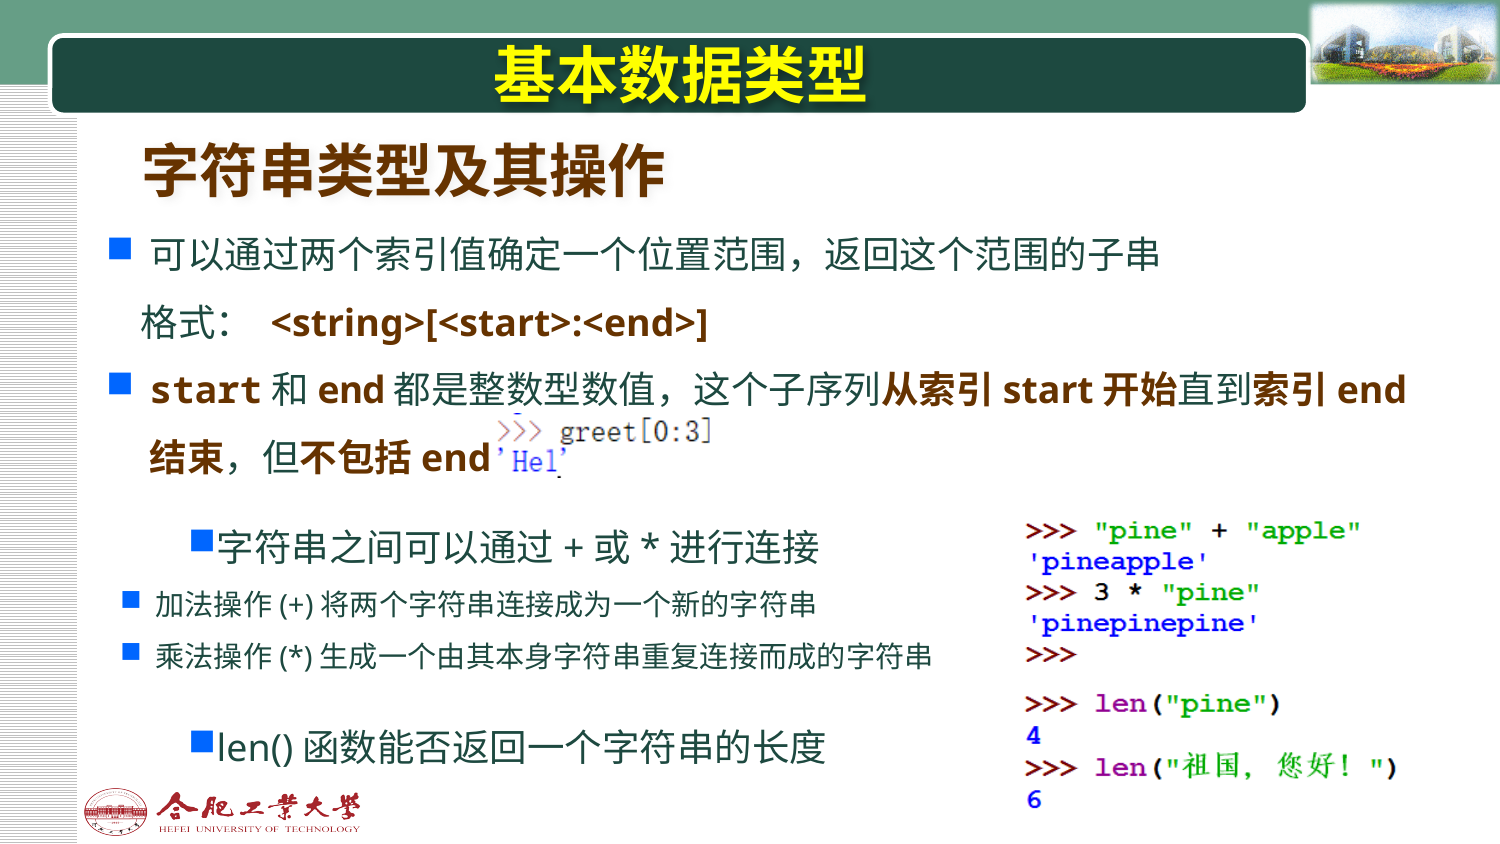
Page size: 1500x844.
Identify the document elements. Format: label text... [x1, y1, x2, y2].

picture [78, 785, 372, 841]
title 基本数据类型 [75, 39, 1288, 109]
picture [1313, 6, 1495, 79]
picture [1020, 687, 1405, 820]
text_box 可以通过两个索引值确定一个位置范围，返回这个范围的子串 格式： <string>[<start>:<end>] start和end都是整数型数值，这个子序列从索引start开始直到索引end结束，但不包括end位置。 [17, 201, 1430, 486]
text_box len()函数能否返回一个字符串的长度 [23, 672, 1258, 777]
picture [1021, 518, 1365, 670]
text_box 字符串类型及其操作 [127, 126, 682, 201]
text_box 字符串之间可以通过+或*进行连接 加法操作(+)将两个字符串连接成为一个新的字符串 乘法操作(*)生成一个由其本身字符串重复连接而成的字符串 [23, 493, 1424, 681]
picture [489, 413, 724, 479]
